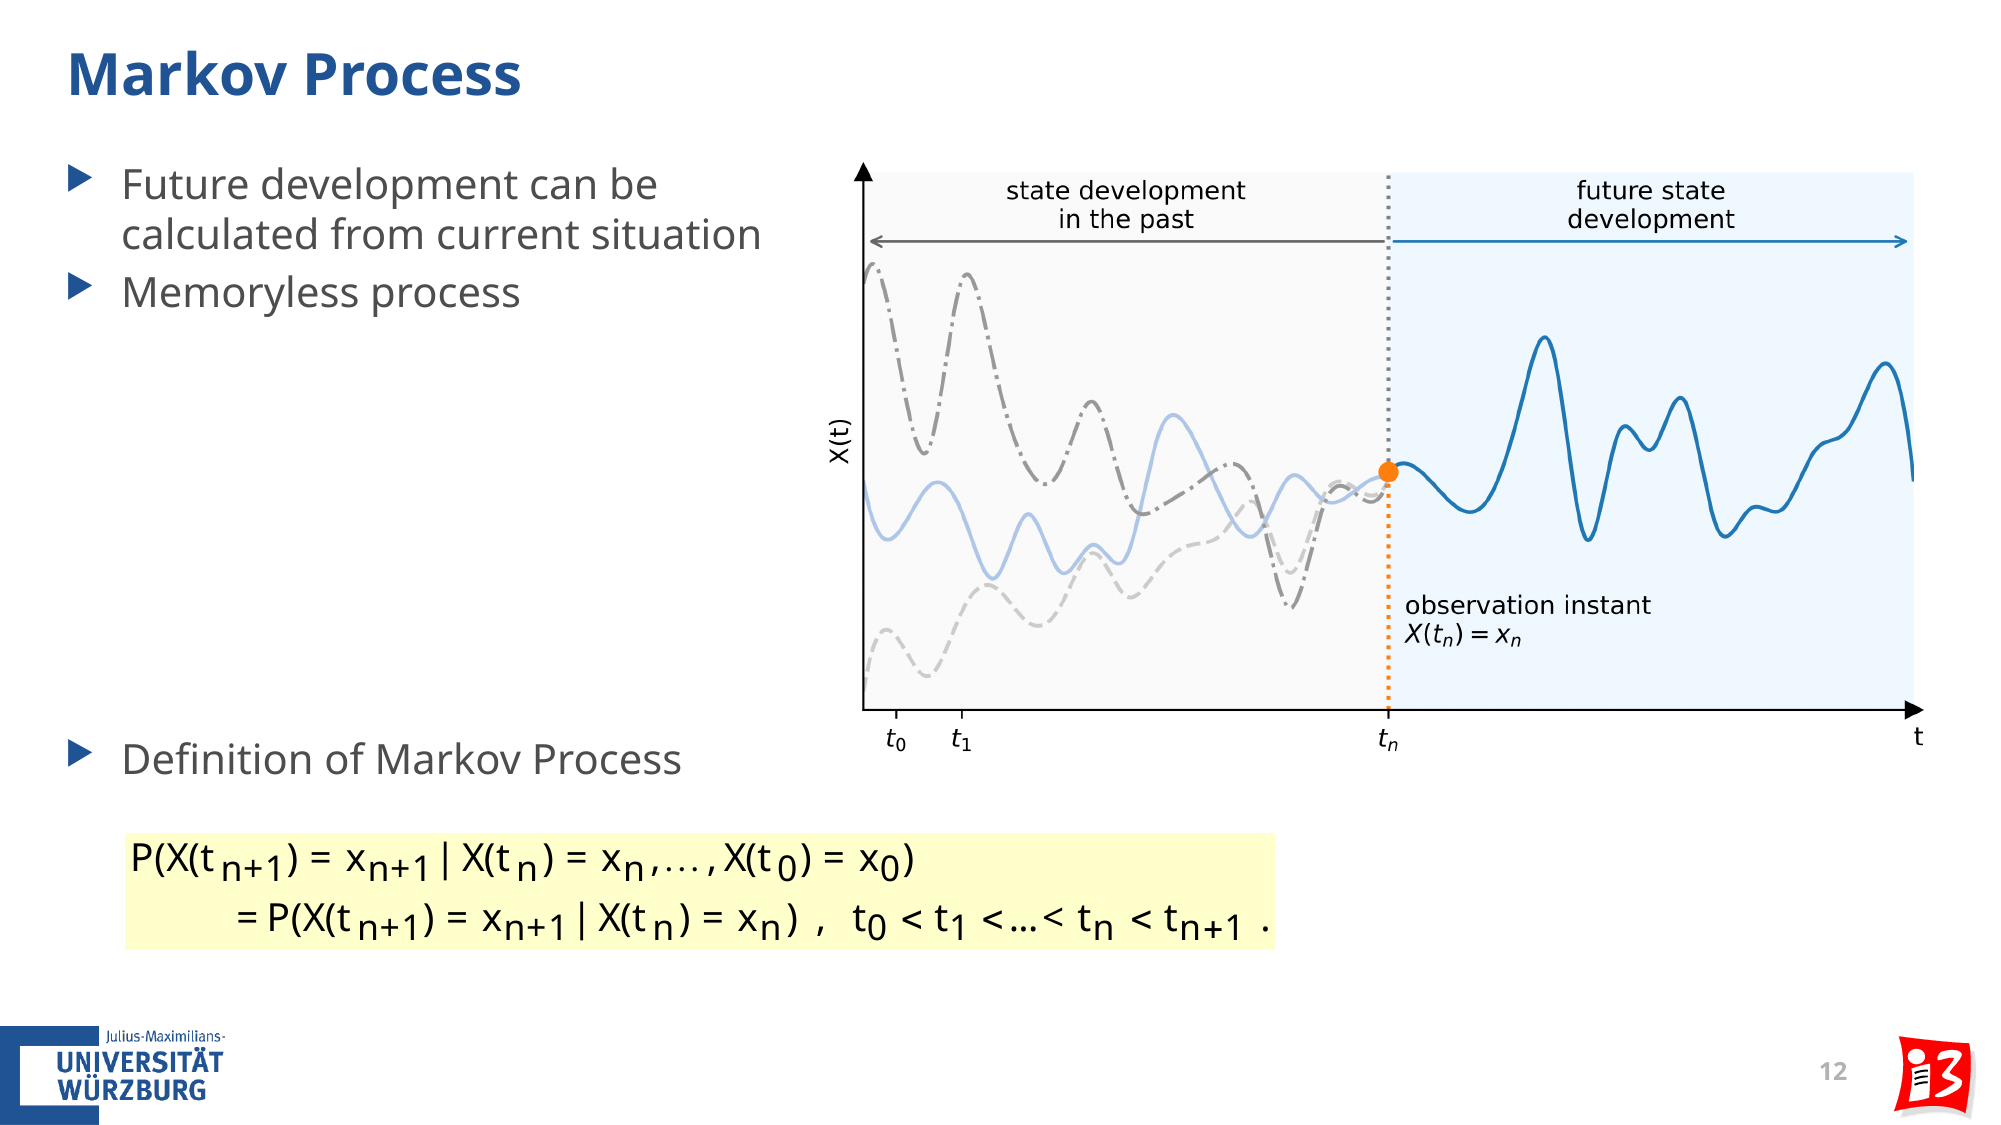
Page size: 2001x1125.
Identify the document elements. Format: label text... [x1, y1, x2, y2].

picture [0, 1026, 225, 1125]
slide_number 12 [1412, 1042, 1863, 1103]
title Markov Process [51, 18, 1800, 126]
picture [800, 137, 1951, 785]
list Future development can be calculated from current situation Memoryless process Definition of Markov Process [50, 149, 1800, 988]
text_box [124, 833, 1276, 951]
